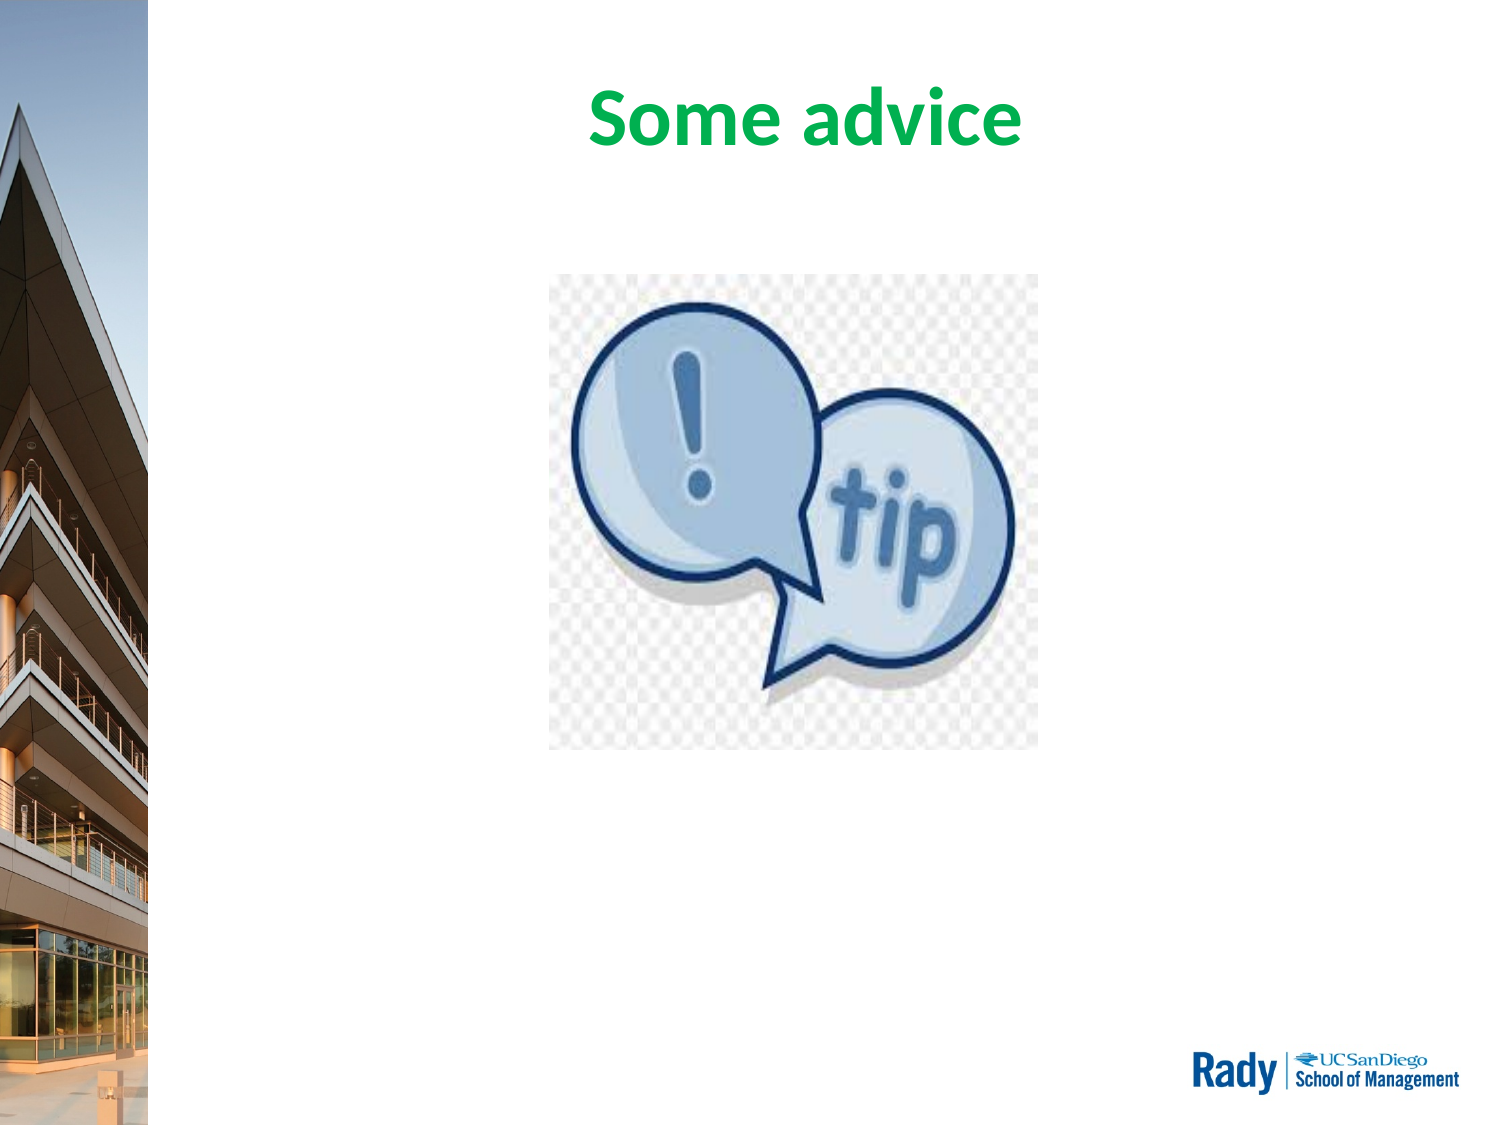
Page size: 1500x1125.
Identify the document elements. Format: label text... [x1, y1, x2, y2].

picture [0, 0, 148, 1125]
picture [1187, 1044, 1463, 1101]
picture [549, 274, 1038, 751]
title Some advice [187, 62, 1426, 163]
